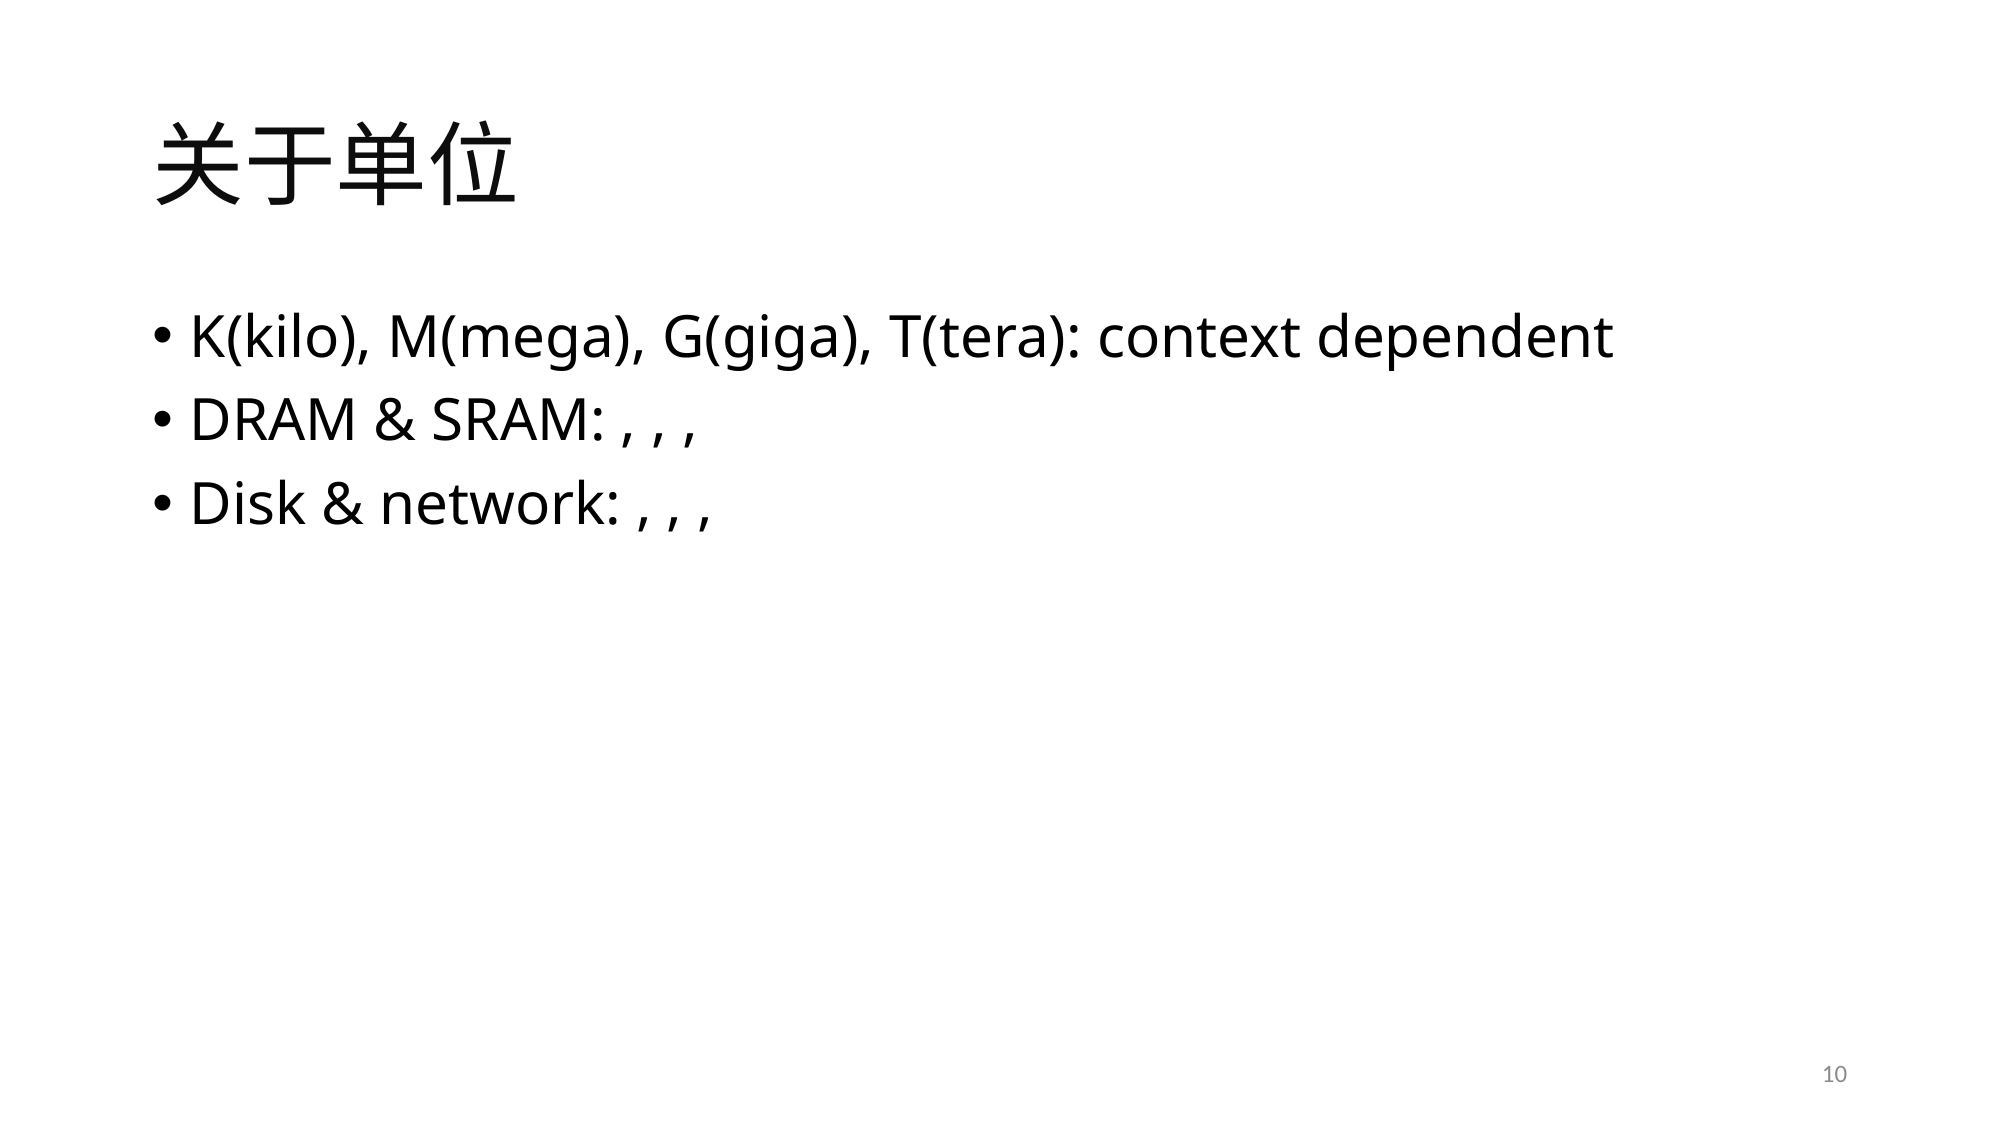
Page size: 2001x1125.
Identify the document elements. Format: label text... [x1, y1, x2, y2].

slide_number 10 [1412, 1042, 1863, 1103]
title 关于单位 [137, 59, 1863, 278]
